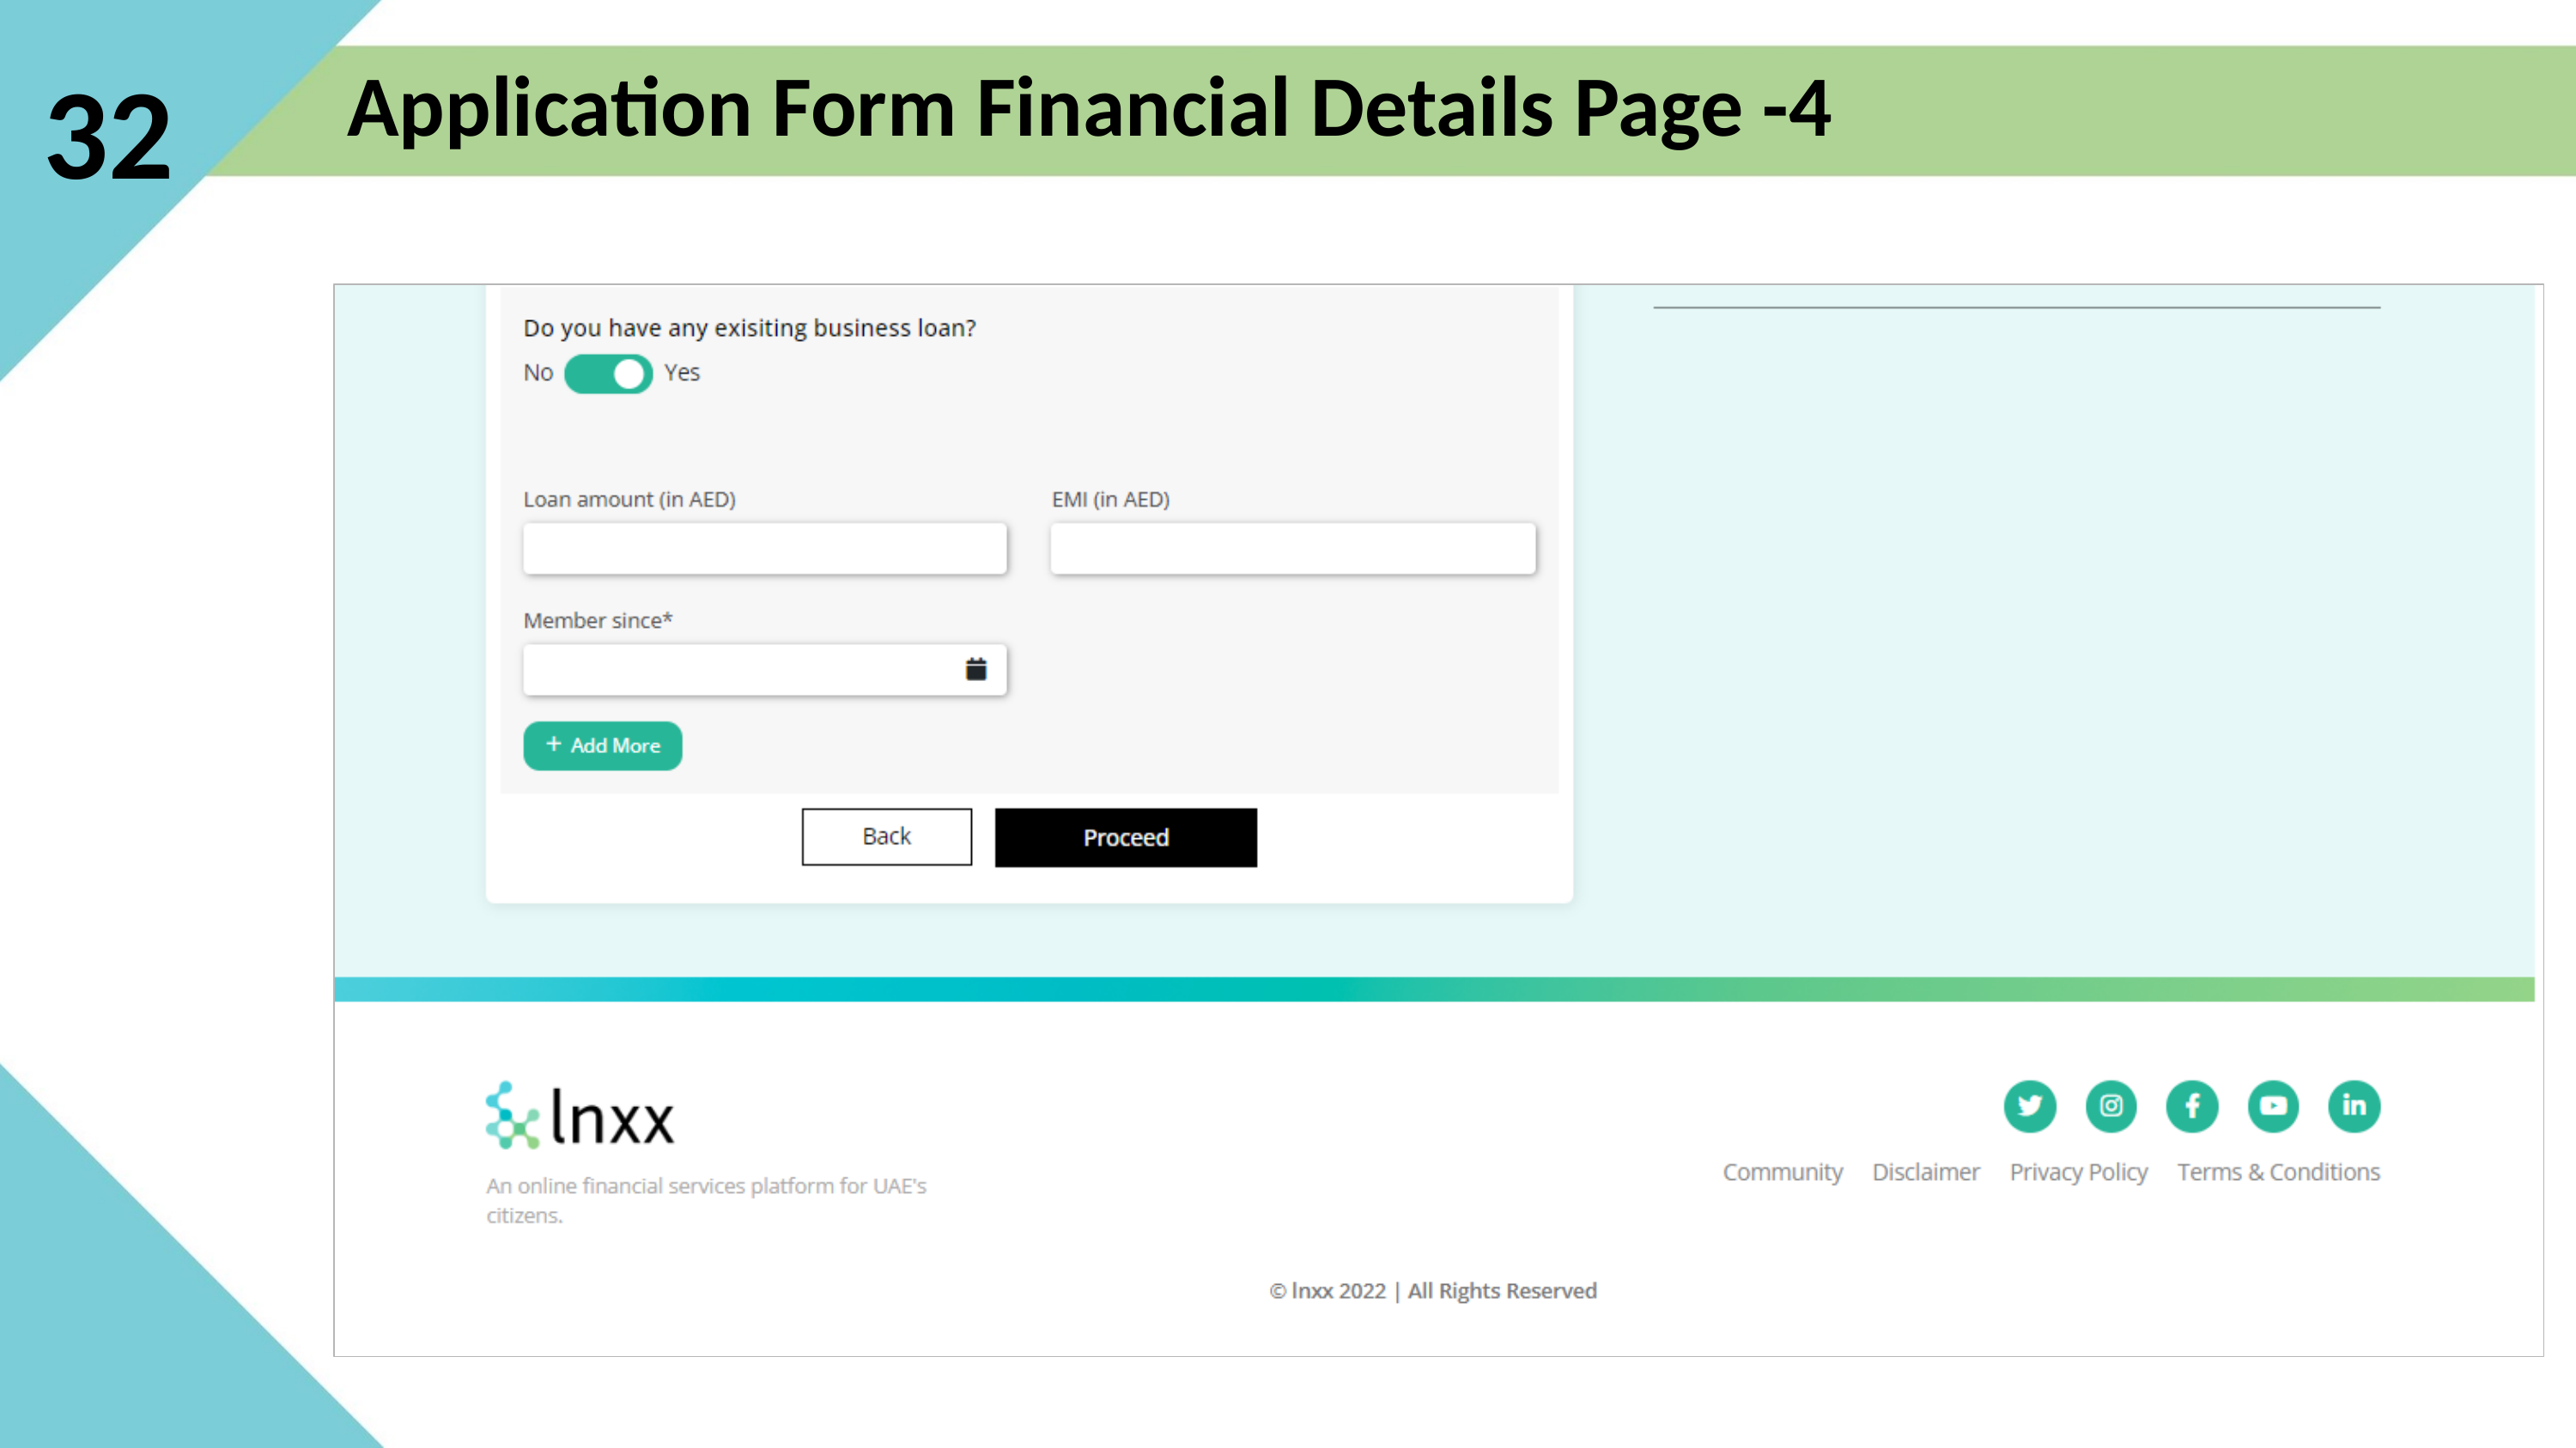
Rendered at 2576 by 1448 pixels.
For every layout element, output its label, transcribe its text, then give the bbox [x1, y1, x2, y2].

picture [334, 284, 2543, 1356]
text_box [0, 0, 2576, 1448]
text_box Application Form Financial Details Page -4 [334, 44, 2576, 264]
text_box 32 [30, 44, 284, 212]
